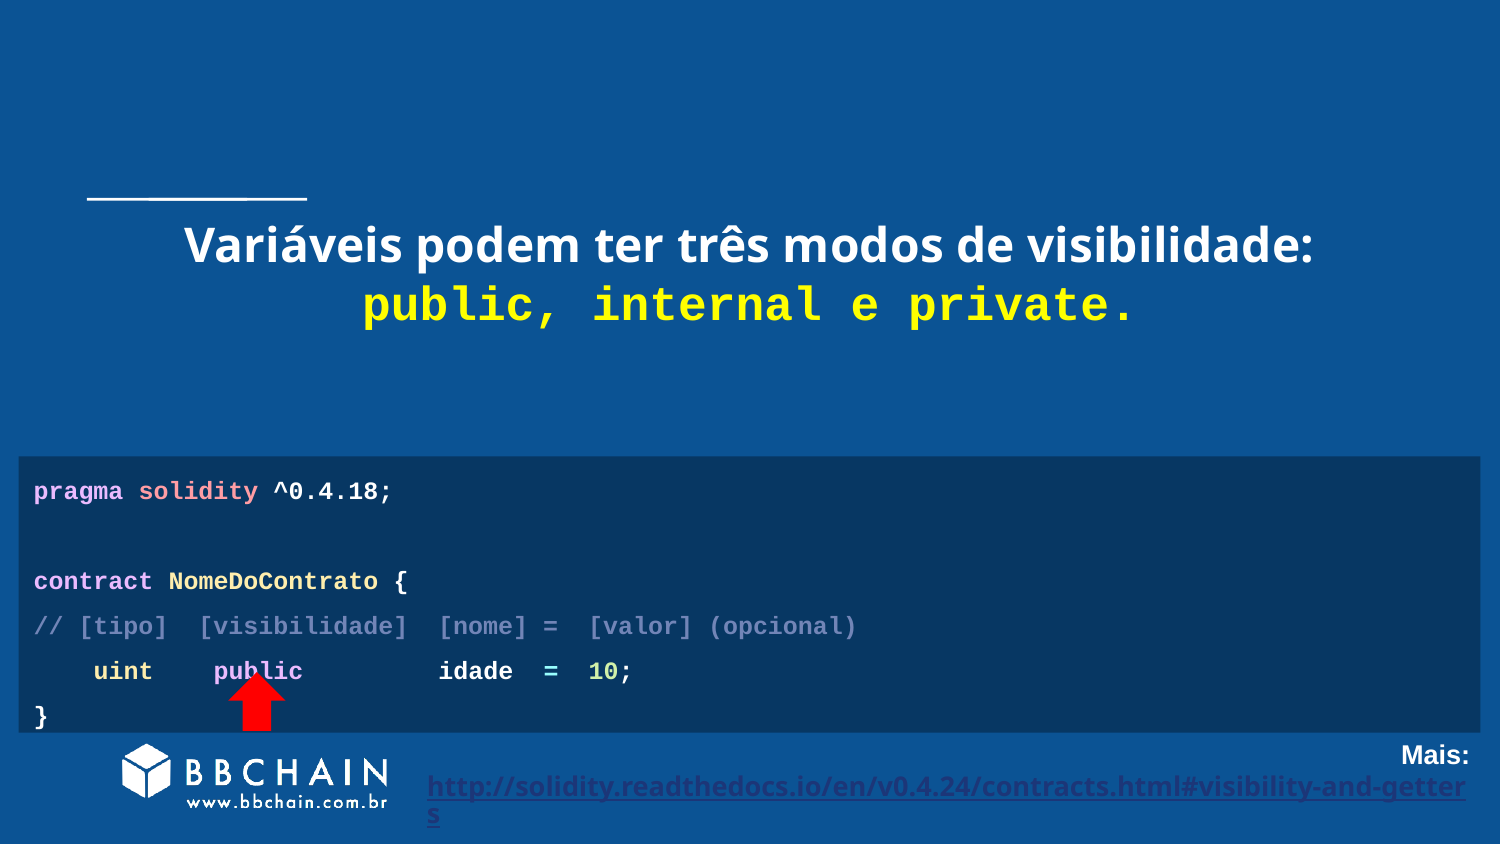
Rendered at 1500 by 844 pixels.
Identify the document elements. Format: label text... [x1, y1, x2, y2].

picture [122, 743, 387, 808]
text_box [228, 671, 286, 731]
text_box pragma solidity ^0.4.18; contract NomeDoContrato { // [tipo] [visibilidade] [nome] = [valor] (opcional) uint public idade = 10; } [18, 456, 1481, 733]
text_box Mais: http://solidity.readthedocs.io/en/v0.4.24/contracts.html#visibility-and-getters [411, 732, 1493, 844]
title Variáveis podem ter três modos de visibilidade: public, internal e private. [119, 199, 1381, 351]
